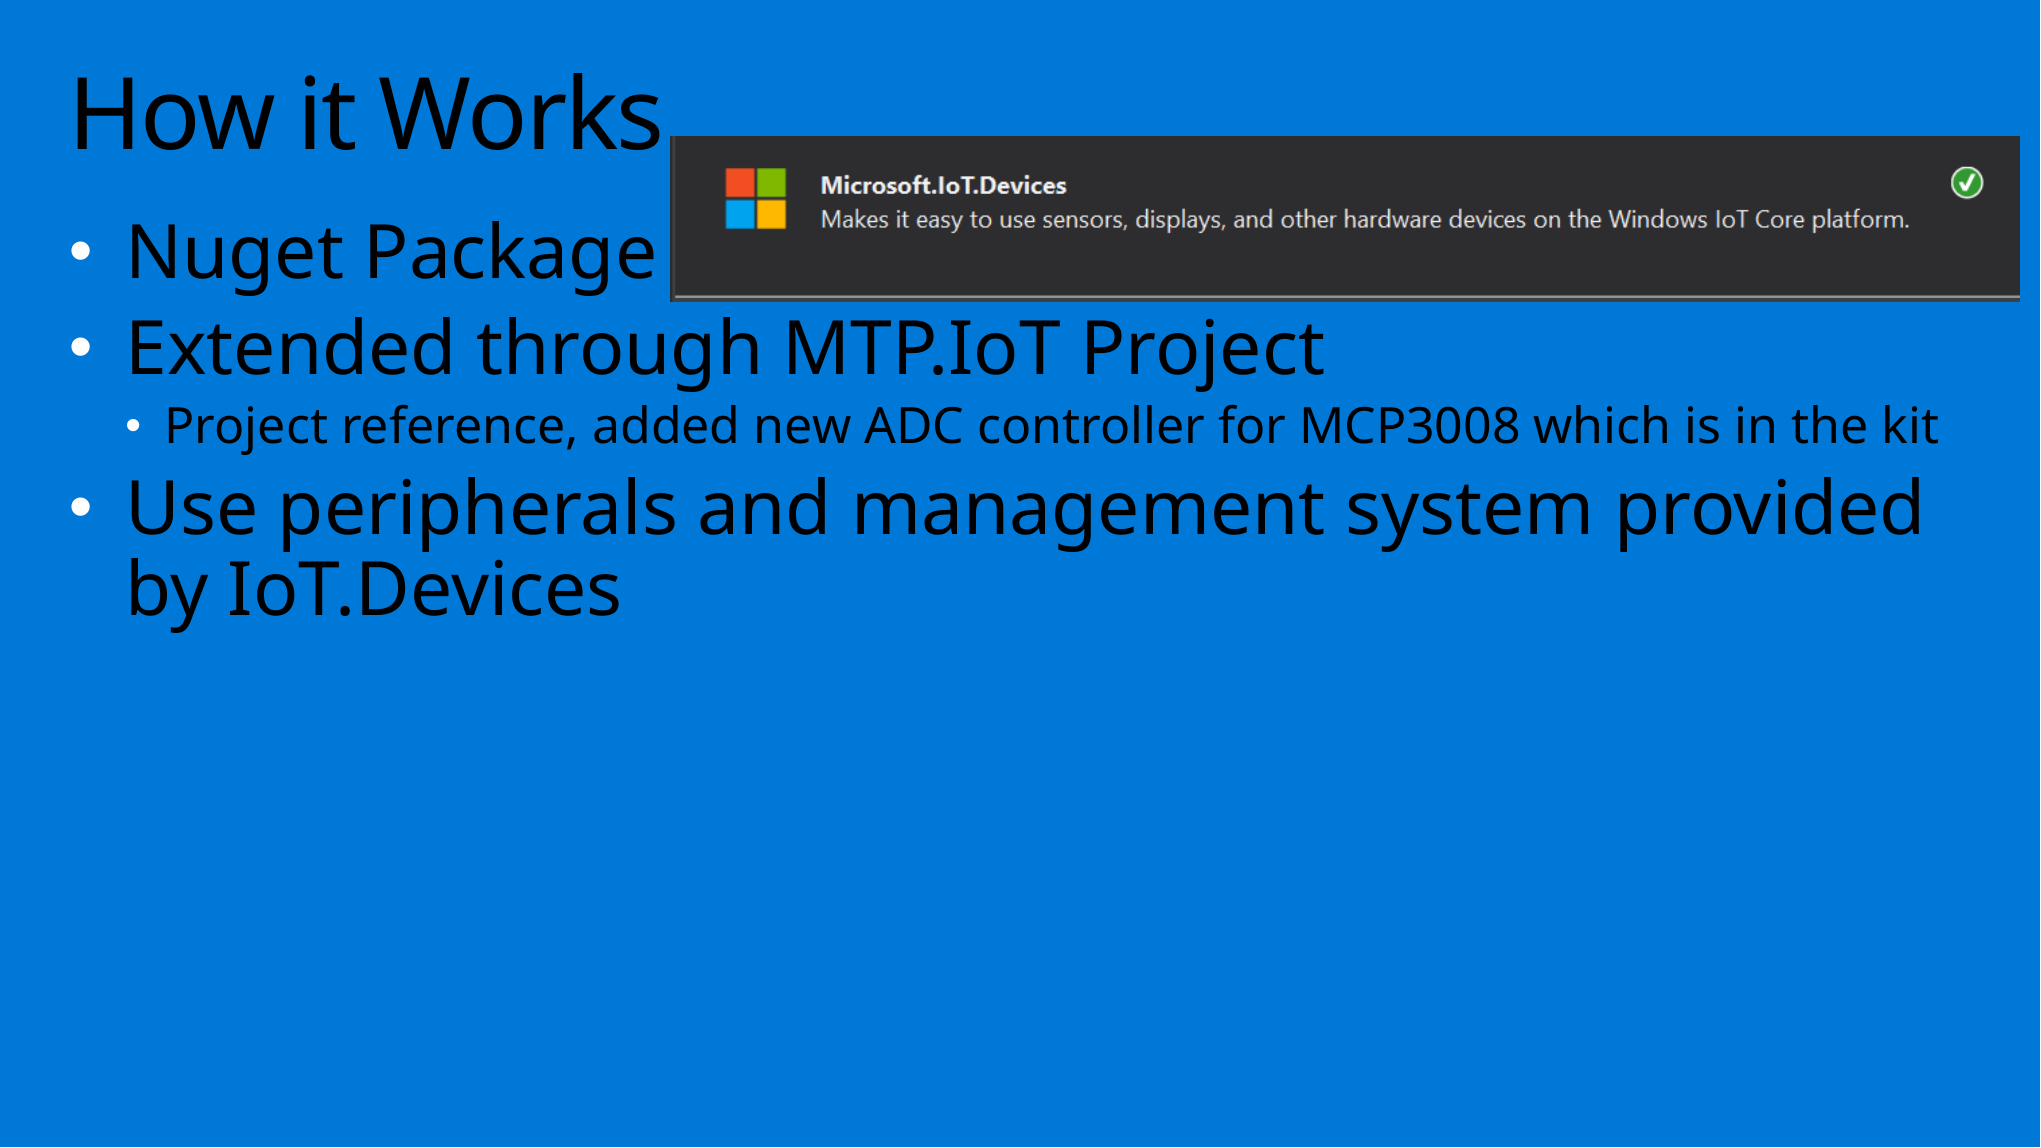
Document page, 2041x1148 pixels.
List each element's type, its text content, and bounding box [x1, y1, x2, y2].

picture [669, 135, 2021, 302]
title How it Works [45, 48, 1996, 199]
list Nuget Package Extended through MTP.IoT Project Project reference, added new ADC controller for MCP3008 which is in the kit Use peripherals and management system provided by IoT.Devices [45, 199, 1996, 660]
